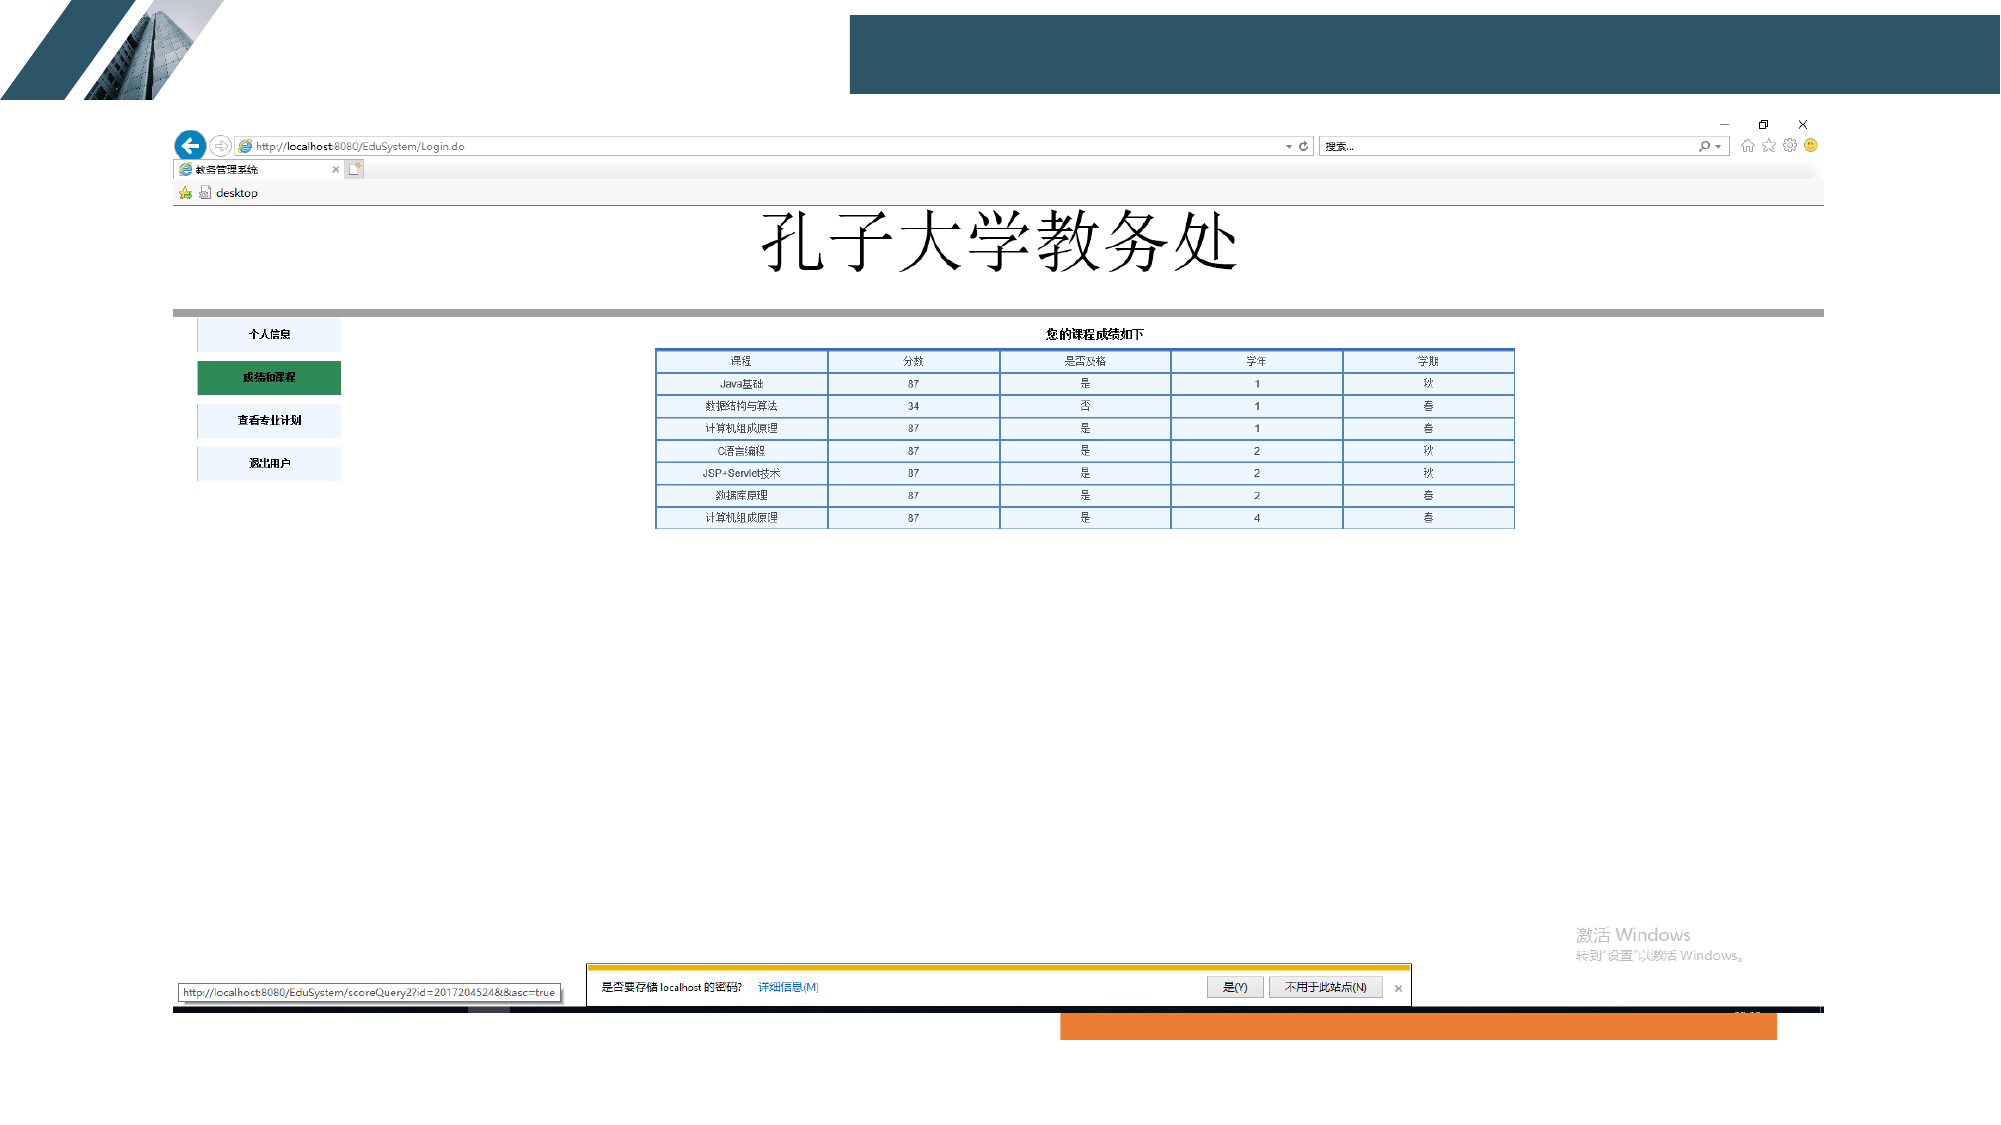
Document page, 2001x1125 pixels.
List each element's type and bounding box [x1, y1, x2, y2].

text_box [0, 0, 900, 100]
text_box [1059, 1013, 1778, 1041]
picture [173, 112, 1824, 1013]
text_box [900, 14, 2000, 95]
